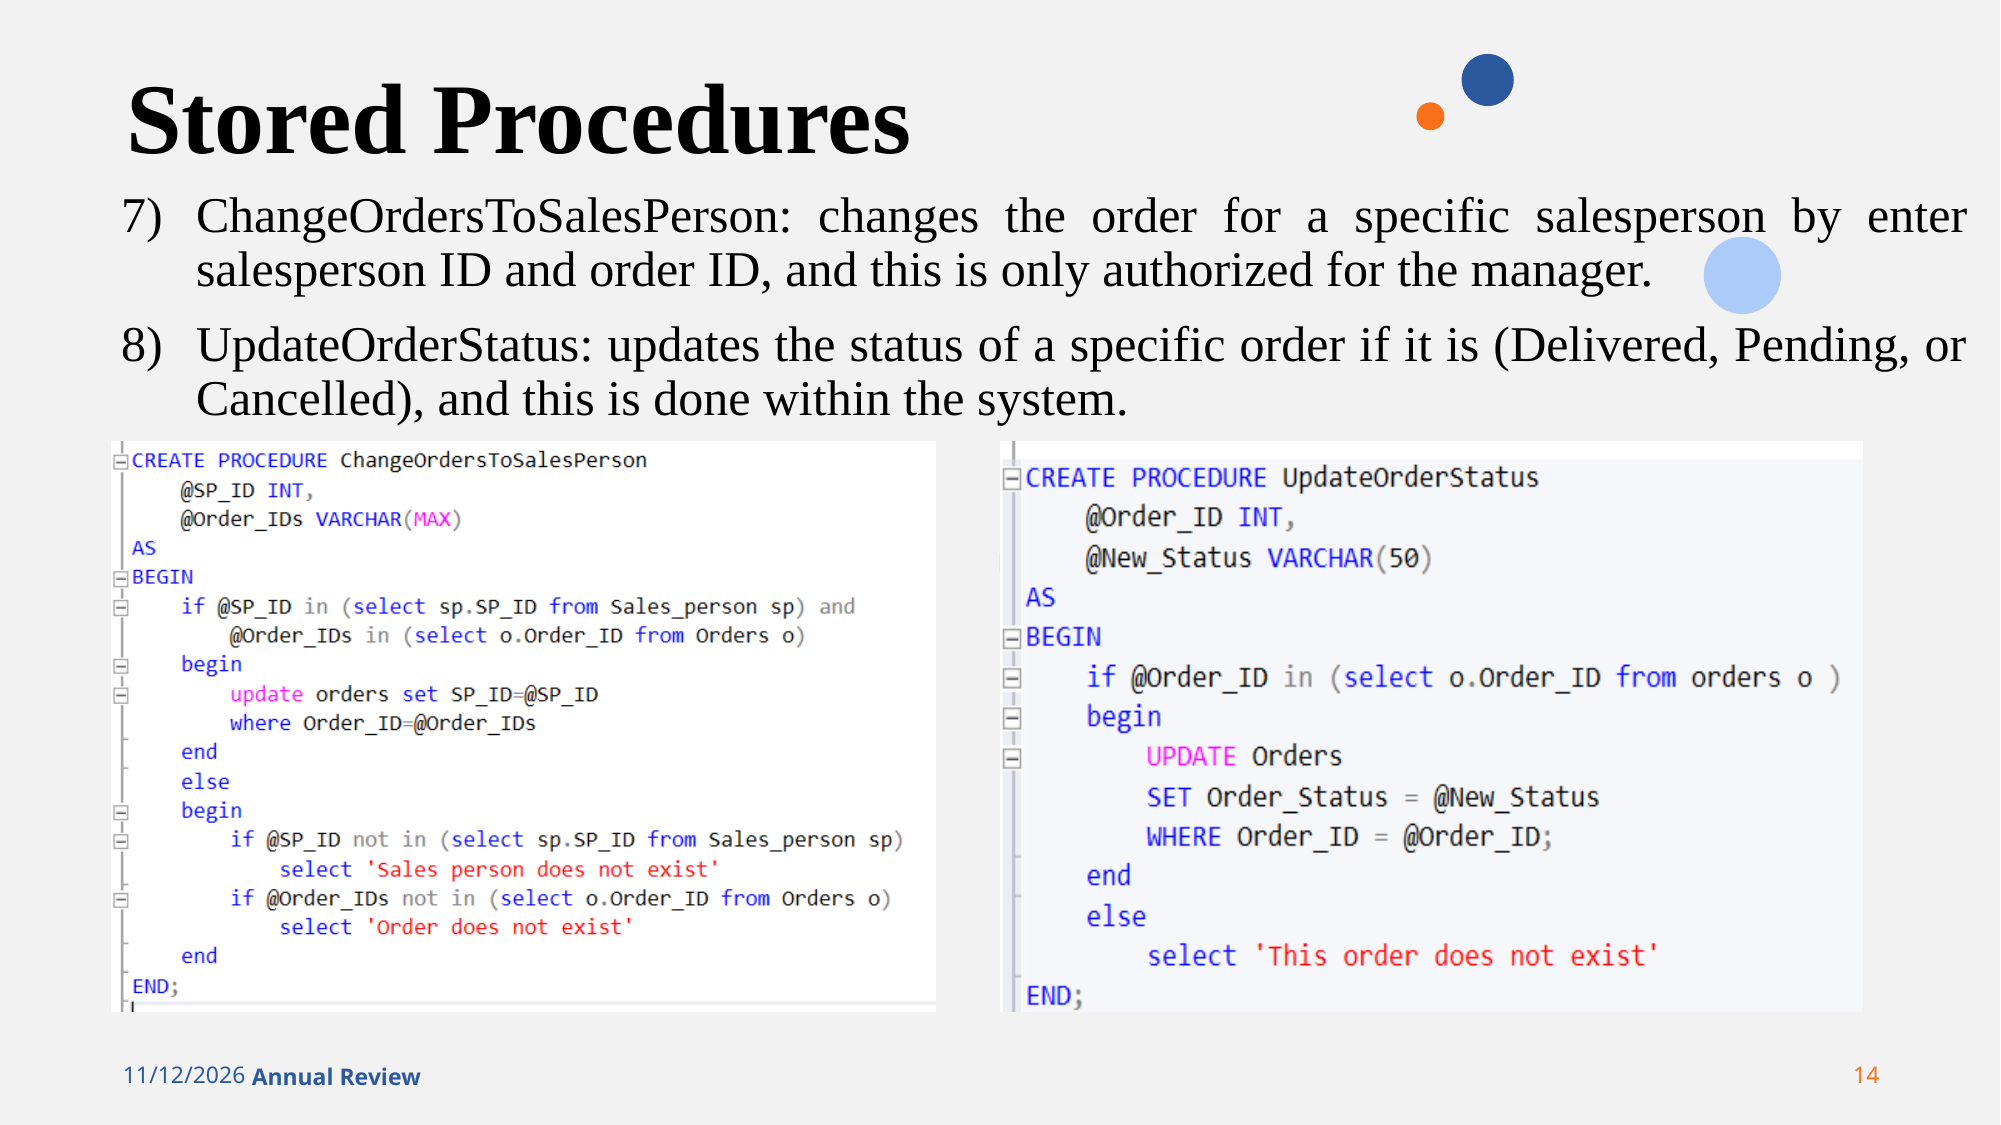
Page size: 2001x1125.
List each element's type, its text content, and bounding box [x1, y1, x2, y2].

picture [111, 441, 936, 1012]
picture [999, 441, 1863, 1012]
title Stored Procedures [111, 59, 1034, 181]
list ChangeOrdersToSalesPerson: changes the order for a specific salesperson by enter salesperson ID and order ID, and this is only authorized for the manager. UpdateOrderStatus: updates the status of a specific order if it is (Delivered, Pending, or Cancelled), and this is done within the system. [106, 181, 1984, 977]
